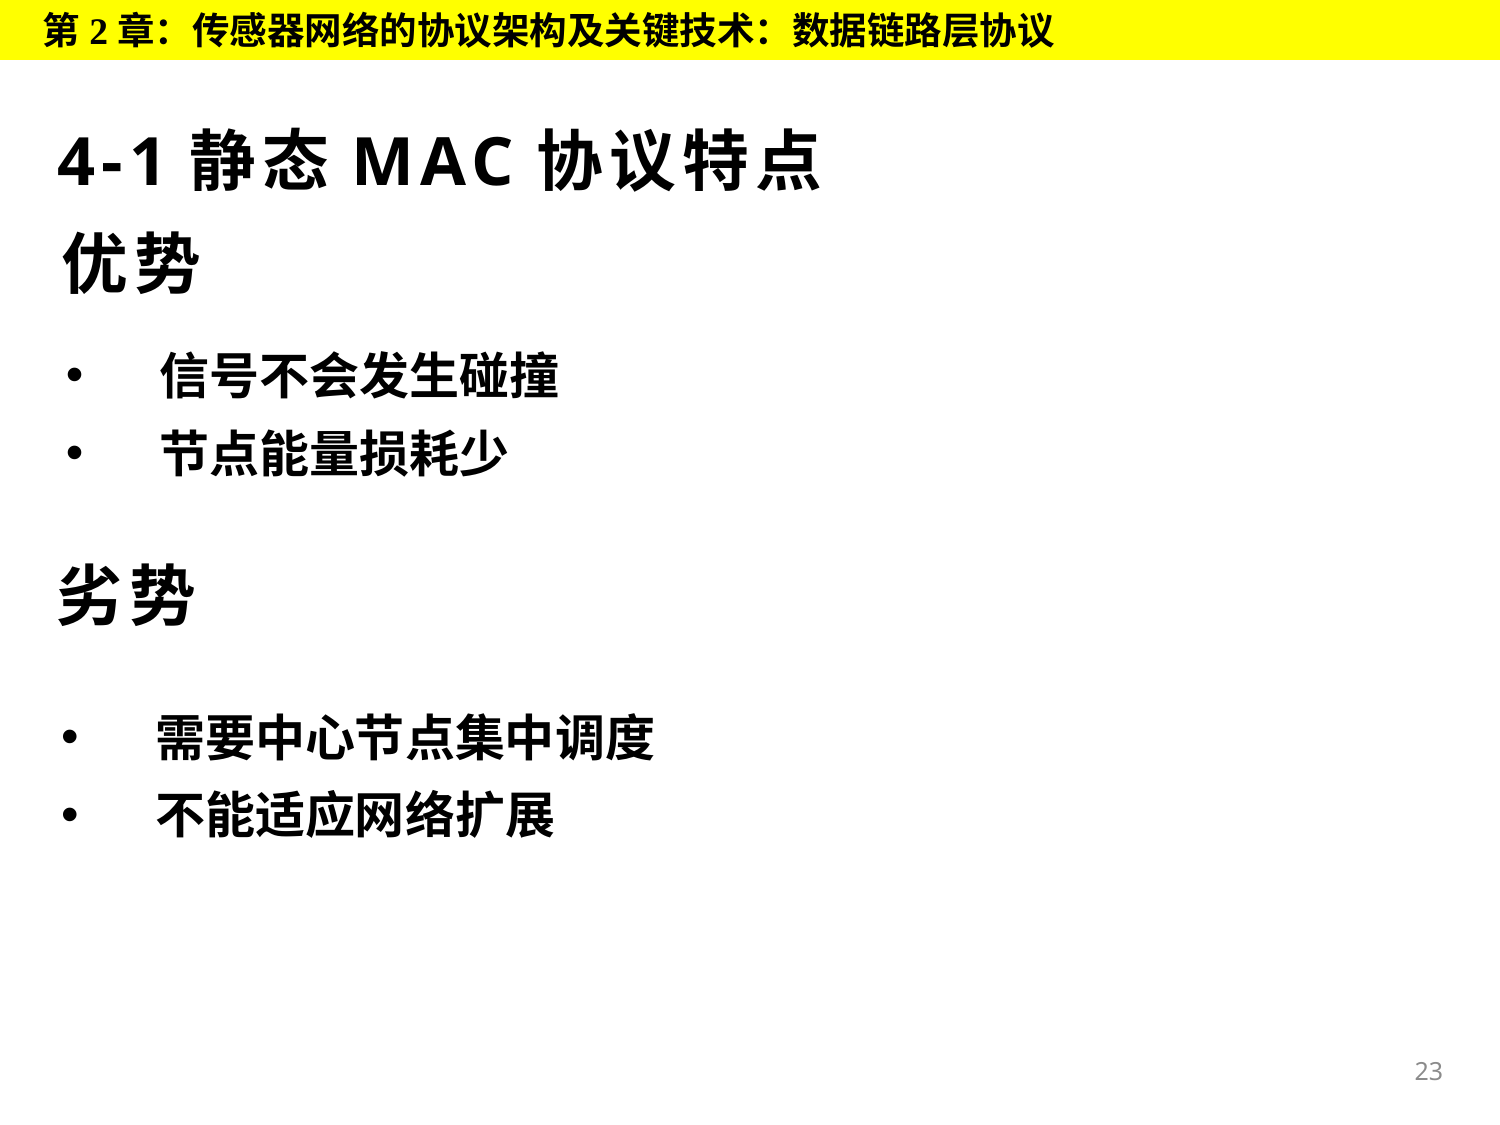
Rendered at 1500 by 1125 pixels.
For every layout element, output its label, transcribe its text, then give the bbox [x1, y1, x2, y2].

slide_number 23 [1120, 1042, 1458, 1103]
text_box 信号不会发生碰撞 节点能量损耗少 [51, 319, 1458, 490]
text_box 优势 [46, 215, 1463, 319]
text_box 劣势 [41, 546, 1458, 651]
title 4-1静态MAC协议特点 [41, 111, 1458, 216]
text_box 第2章：传感器网络的协议架构及关键技术：数据链路层协议 [28, 0, 1070, 60]
text_box 需要中心节点集中调度 不能适应网络扩展 [46, 680, 1454, 852]
